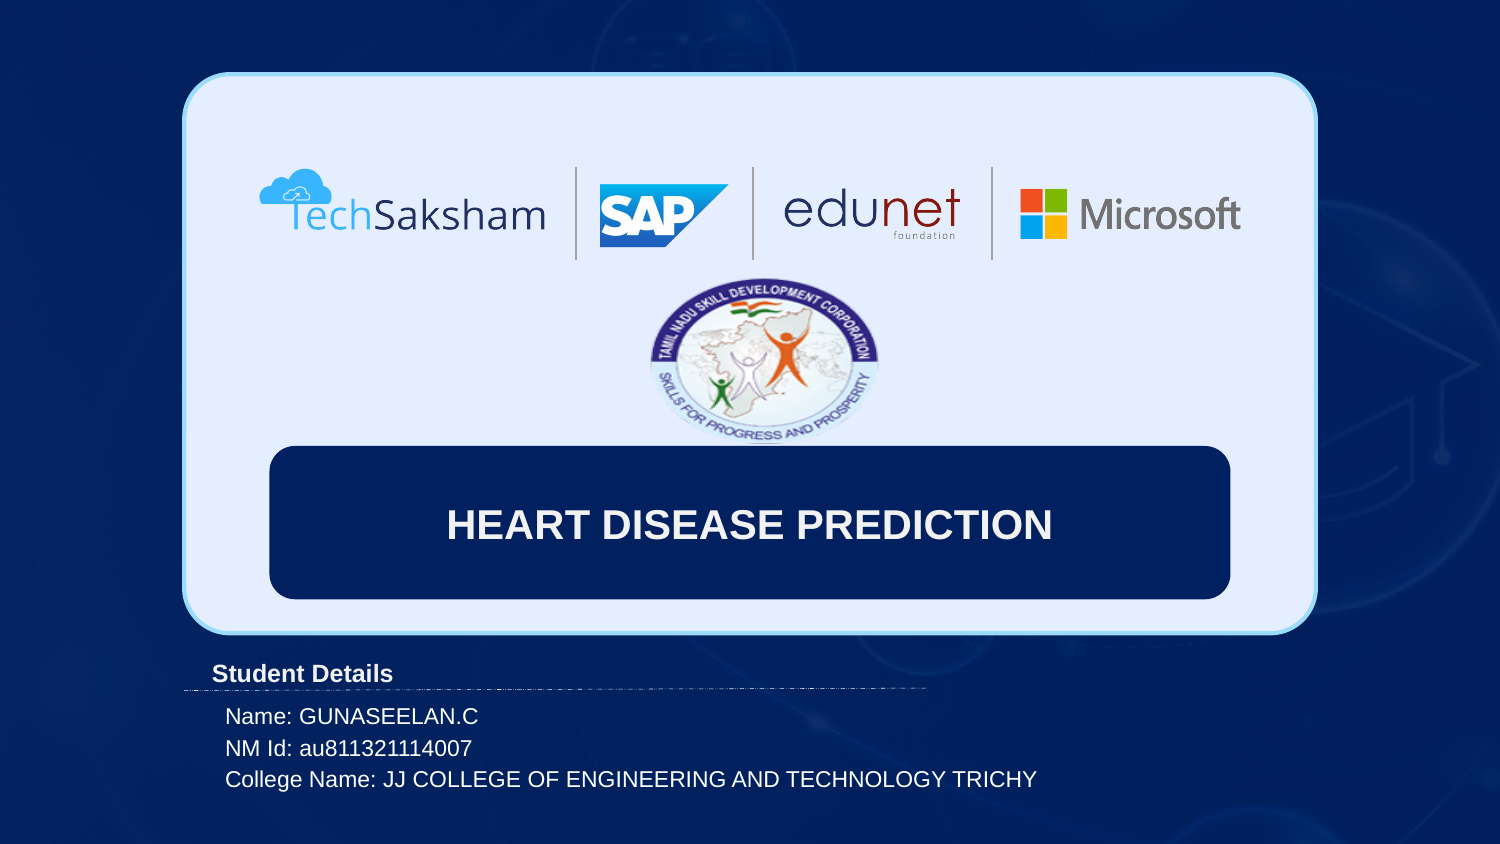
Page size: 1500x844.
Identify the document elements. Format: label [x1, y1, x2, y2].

text_box [183, 687, 928, 691]
picture [645, 273, 883, 447]
text_box [253, 160, 1247, 260]
text_box [0, 0, 1500, 844]
